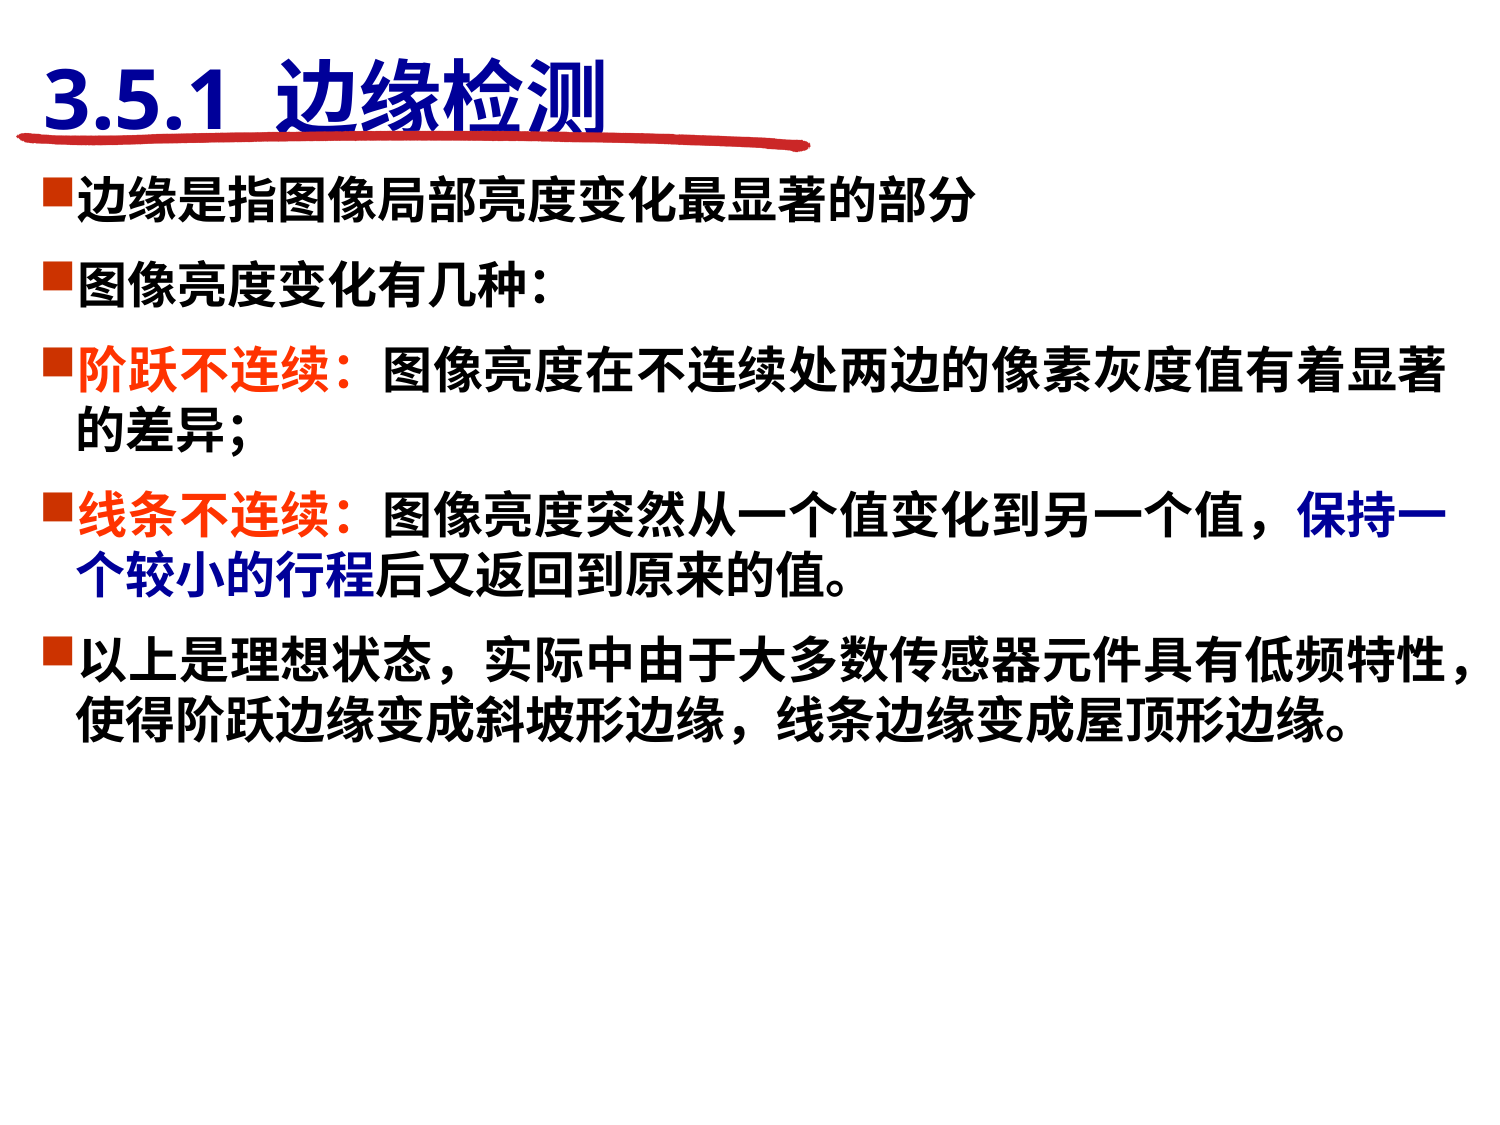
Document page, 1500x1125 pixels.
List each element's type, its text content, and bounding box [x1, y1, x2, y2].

picture [13, 125, 820, 159]
text_box 边缘是指图像局部亮度变化最显著的部分 图像亮度变化有几种： 阶跃不连续：图像亮度在不连续处两边的像素灰度值有着显著的差异； 线条不连续：图像亮度突然从一个值变化到另一个值，保持一个较小的行程后又返回到原来的值。 以上是理想状态，实际中由于大多数传感器元件具有低频特性，使得阶跃边缘变成斜坡形边缘，线条边缘变成屋顶形边缘。 [24, 160, 1463, 756]
text_box 3.5.1 边缘检测 [28, 38, 844, 154]
